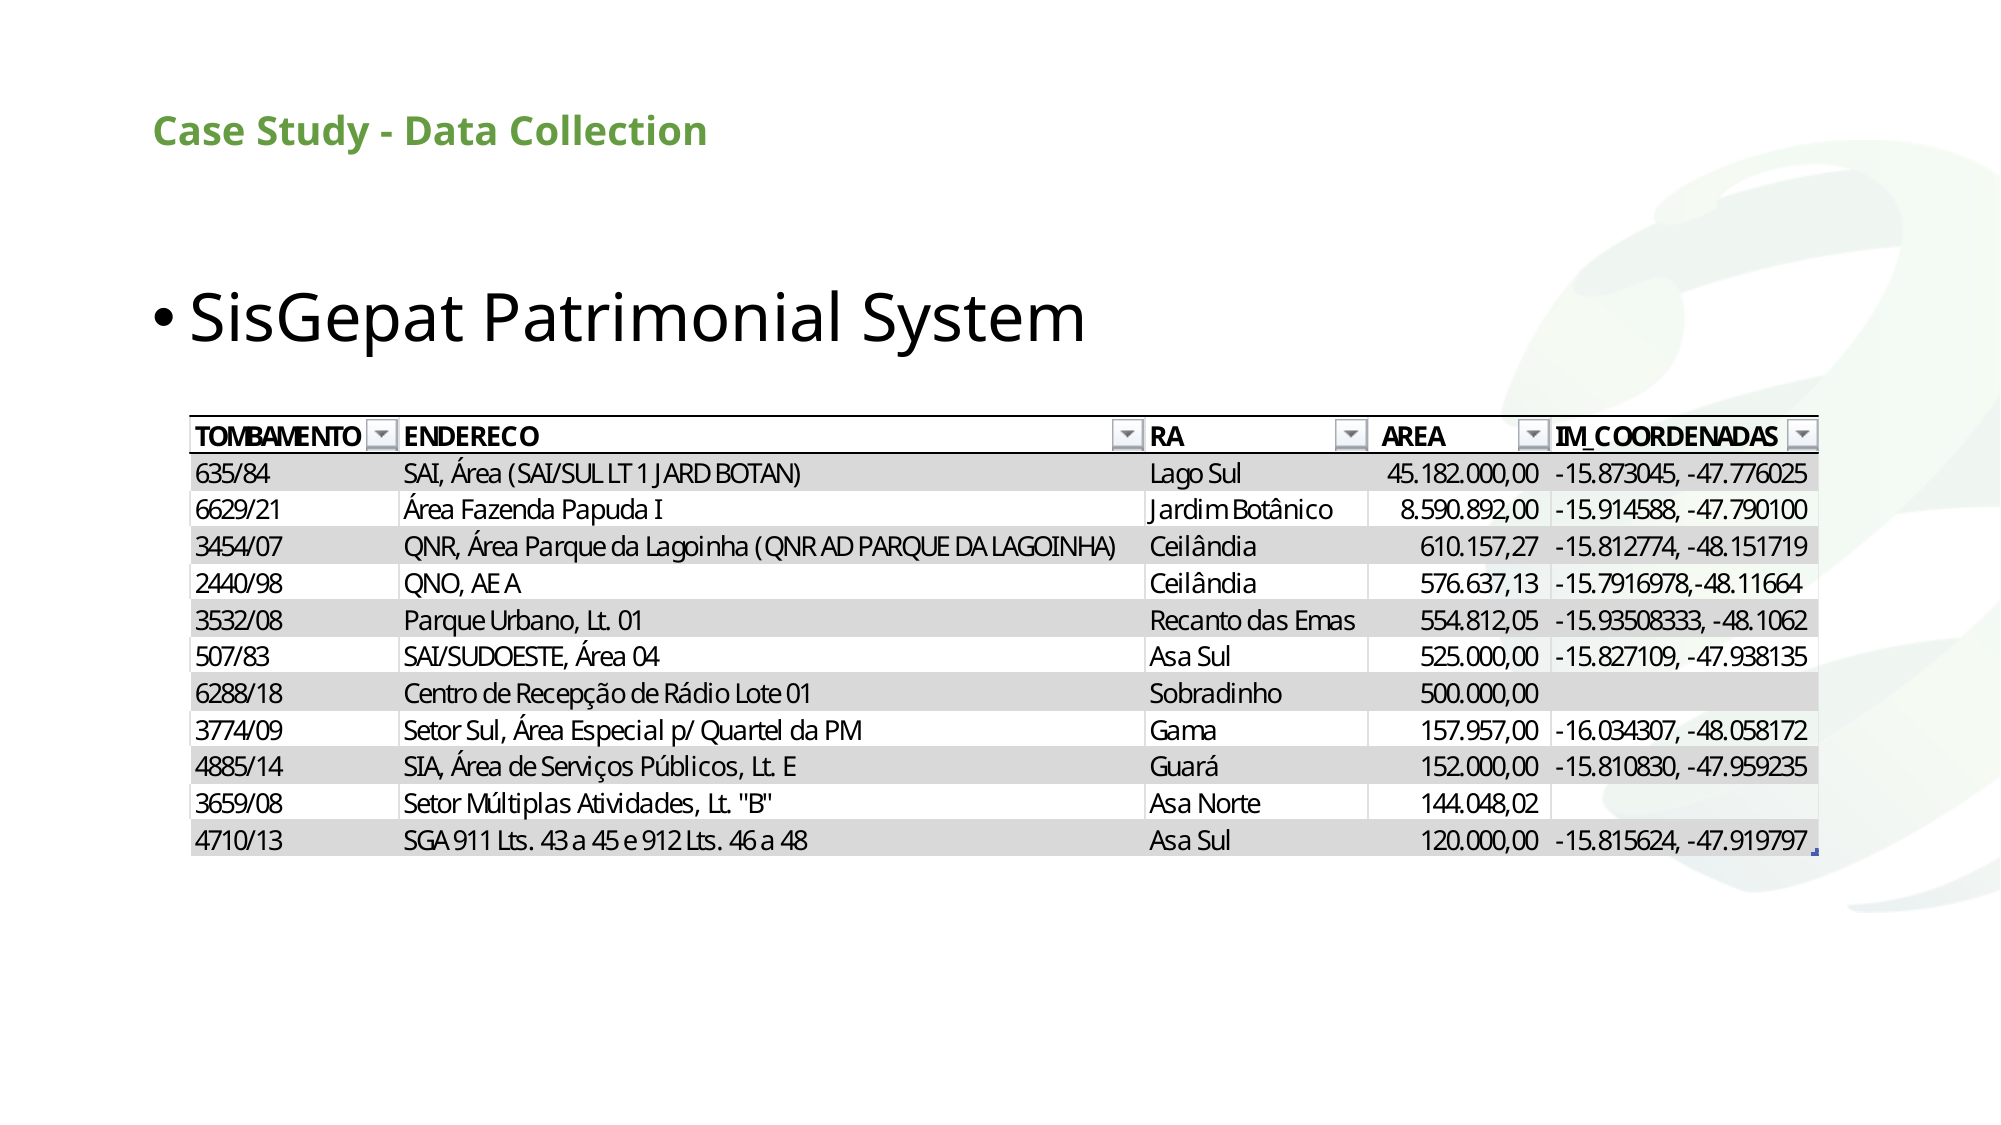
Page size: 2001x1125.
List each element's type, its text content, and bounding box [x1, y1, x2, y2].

title Case Study - Data Collection [137, 59, 1863, 211]
text_box SisGepat Patrimonial System [137, 276, 1863, 1014]
picture [188, 414, 1821, 859]
picture [1484, 140, 2000, 913]
